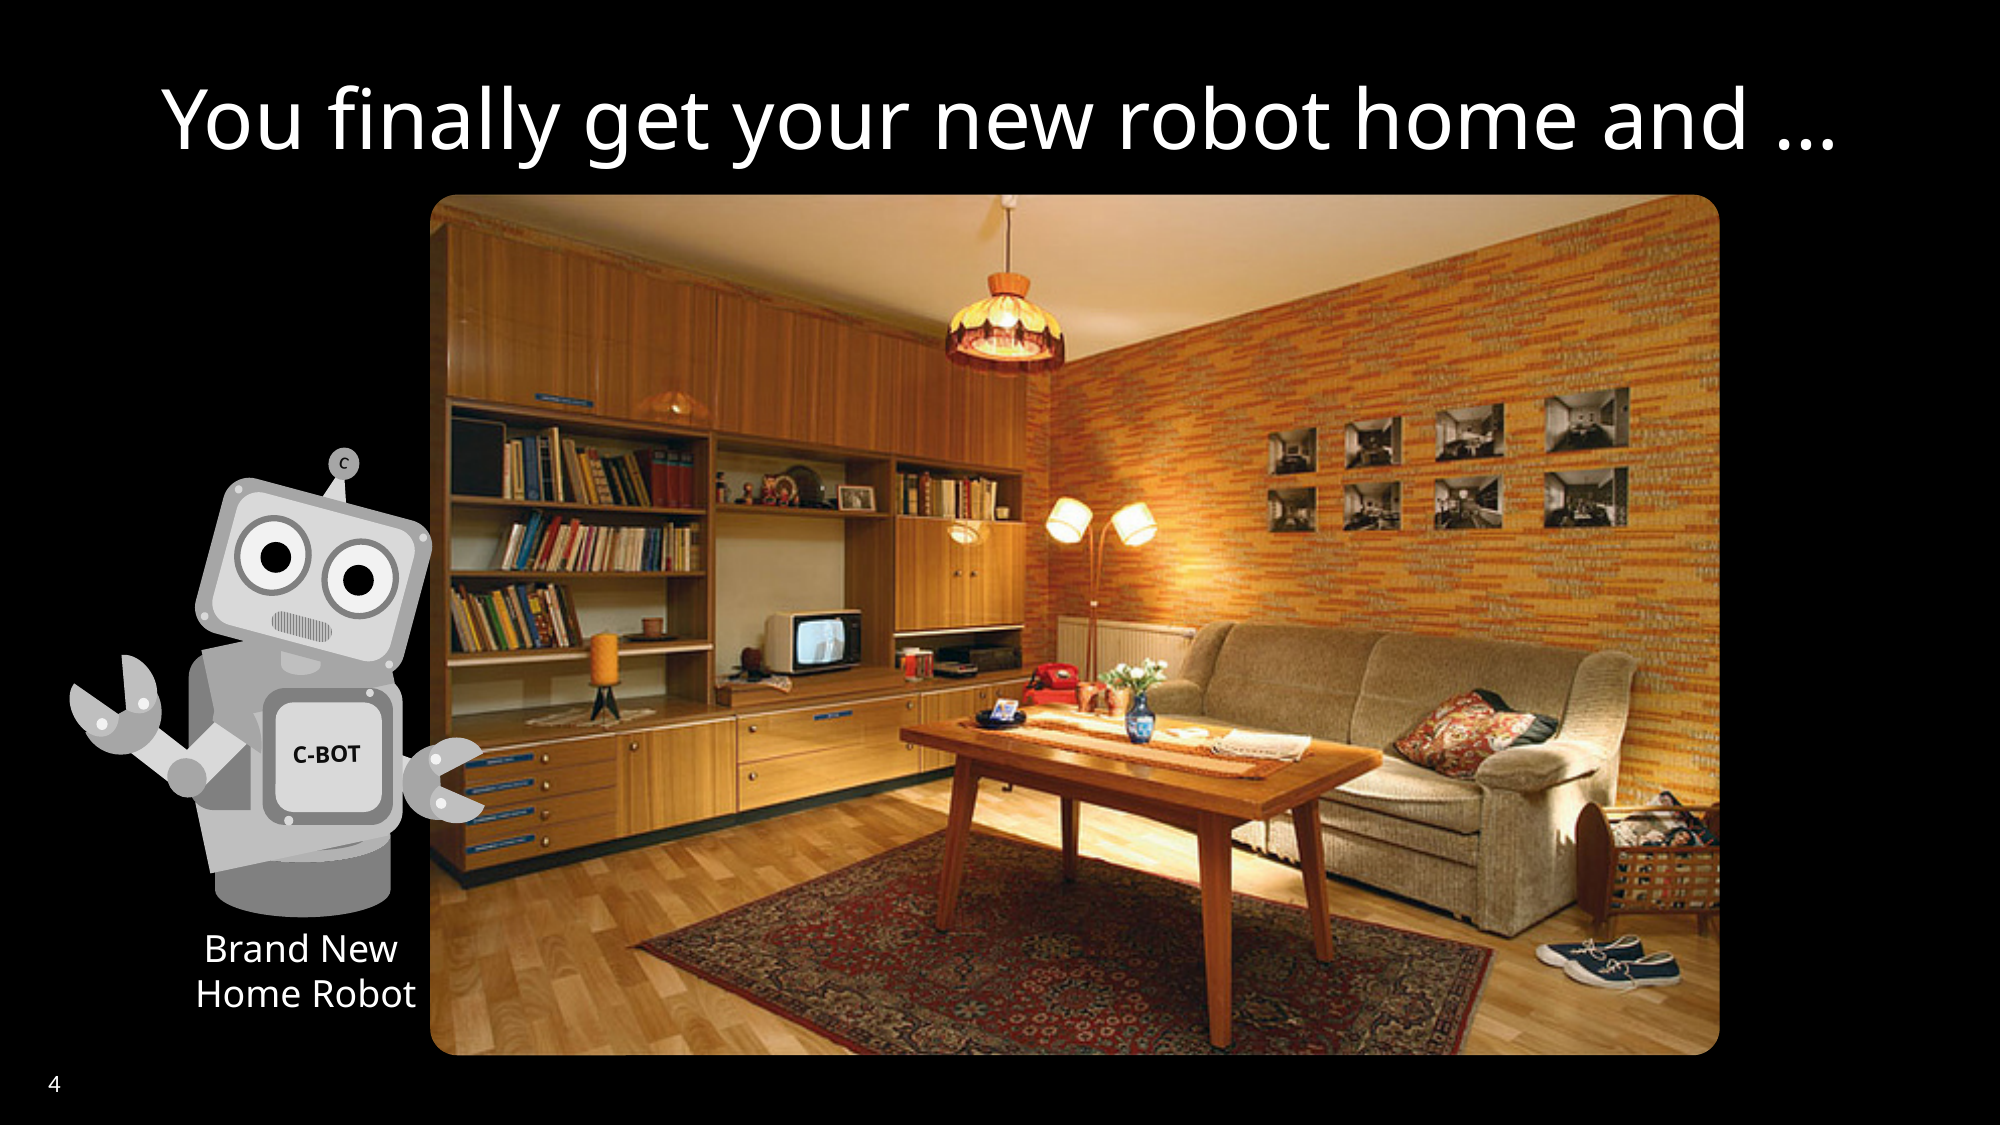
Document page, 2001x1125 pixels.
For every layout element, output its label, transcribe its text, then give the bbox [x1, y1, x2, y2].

title You finally get your new robot home and … [0, 13, 2000, 231]
slide_number 4 [33, 1052, 484, 1113]
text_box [71, 435, 486, 1024]
picture [430, 194, 1720, 1056]
